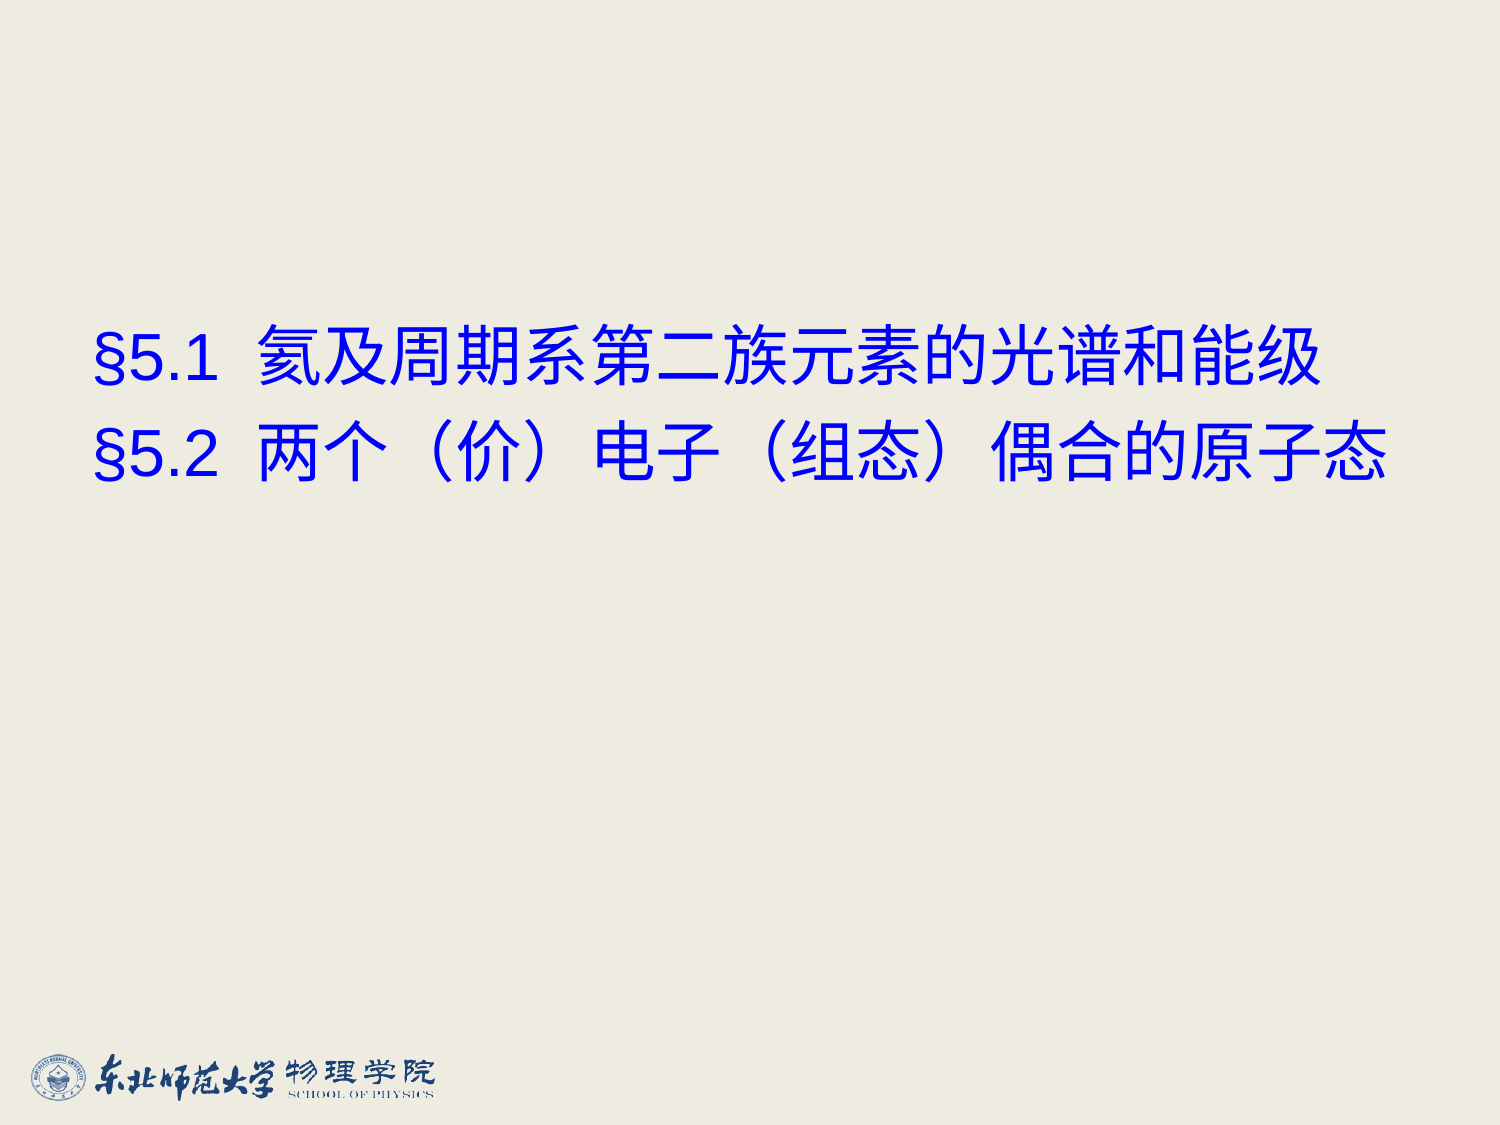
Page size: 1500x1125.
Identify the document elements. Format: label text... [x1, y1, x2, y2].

text_box §5.1 氦及周期系第二族元素的光谱和能级 §5.2 两个（价）电子（组态）偶合的原子态 [76, 290, 1453, 498]
picture [20, 1054, 440, 1101]
